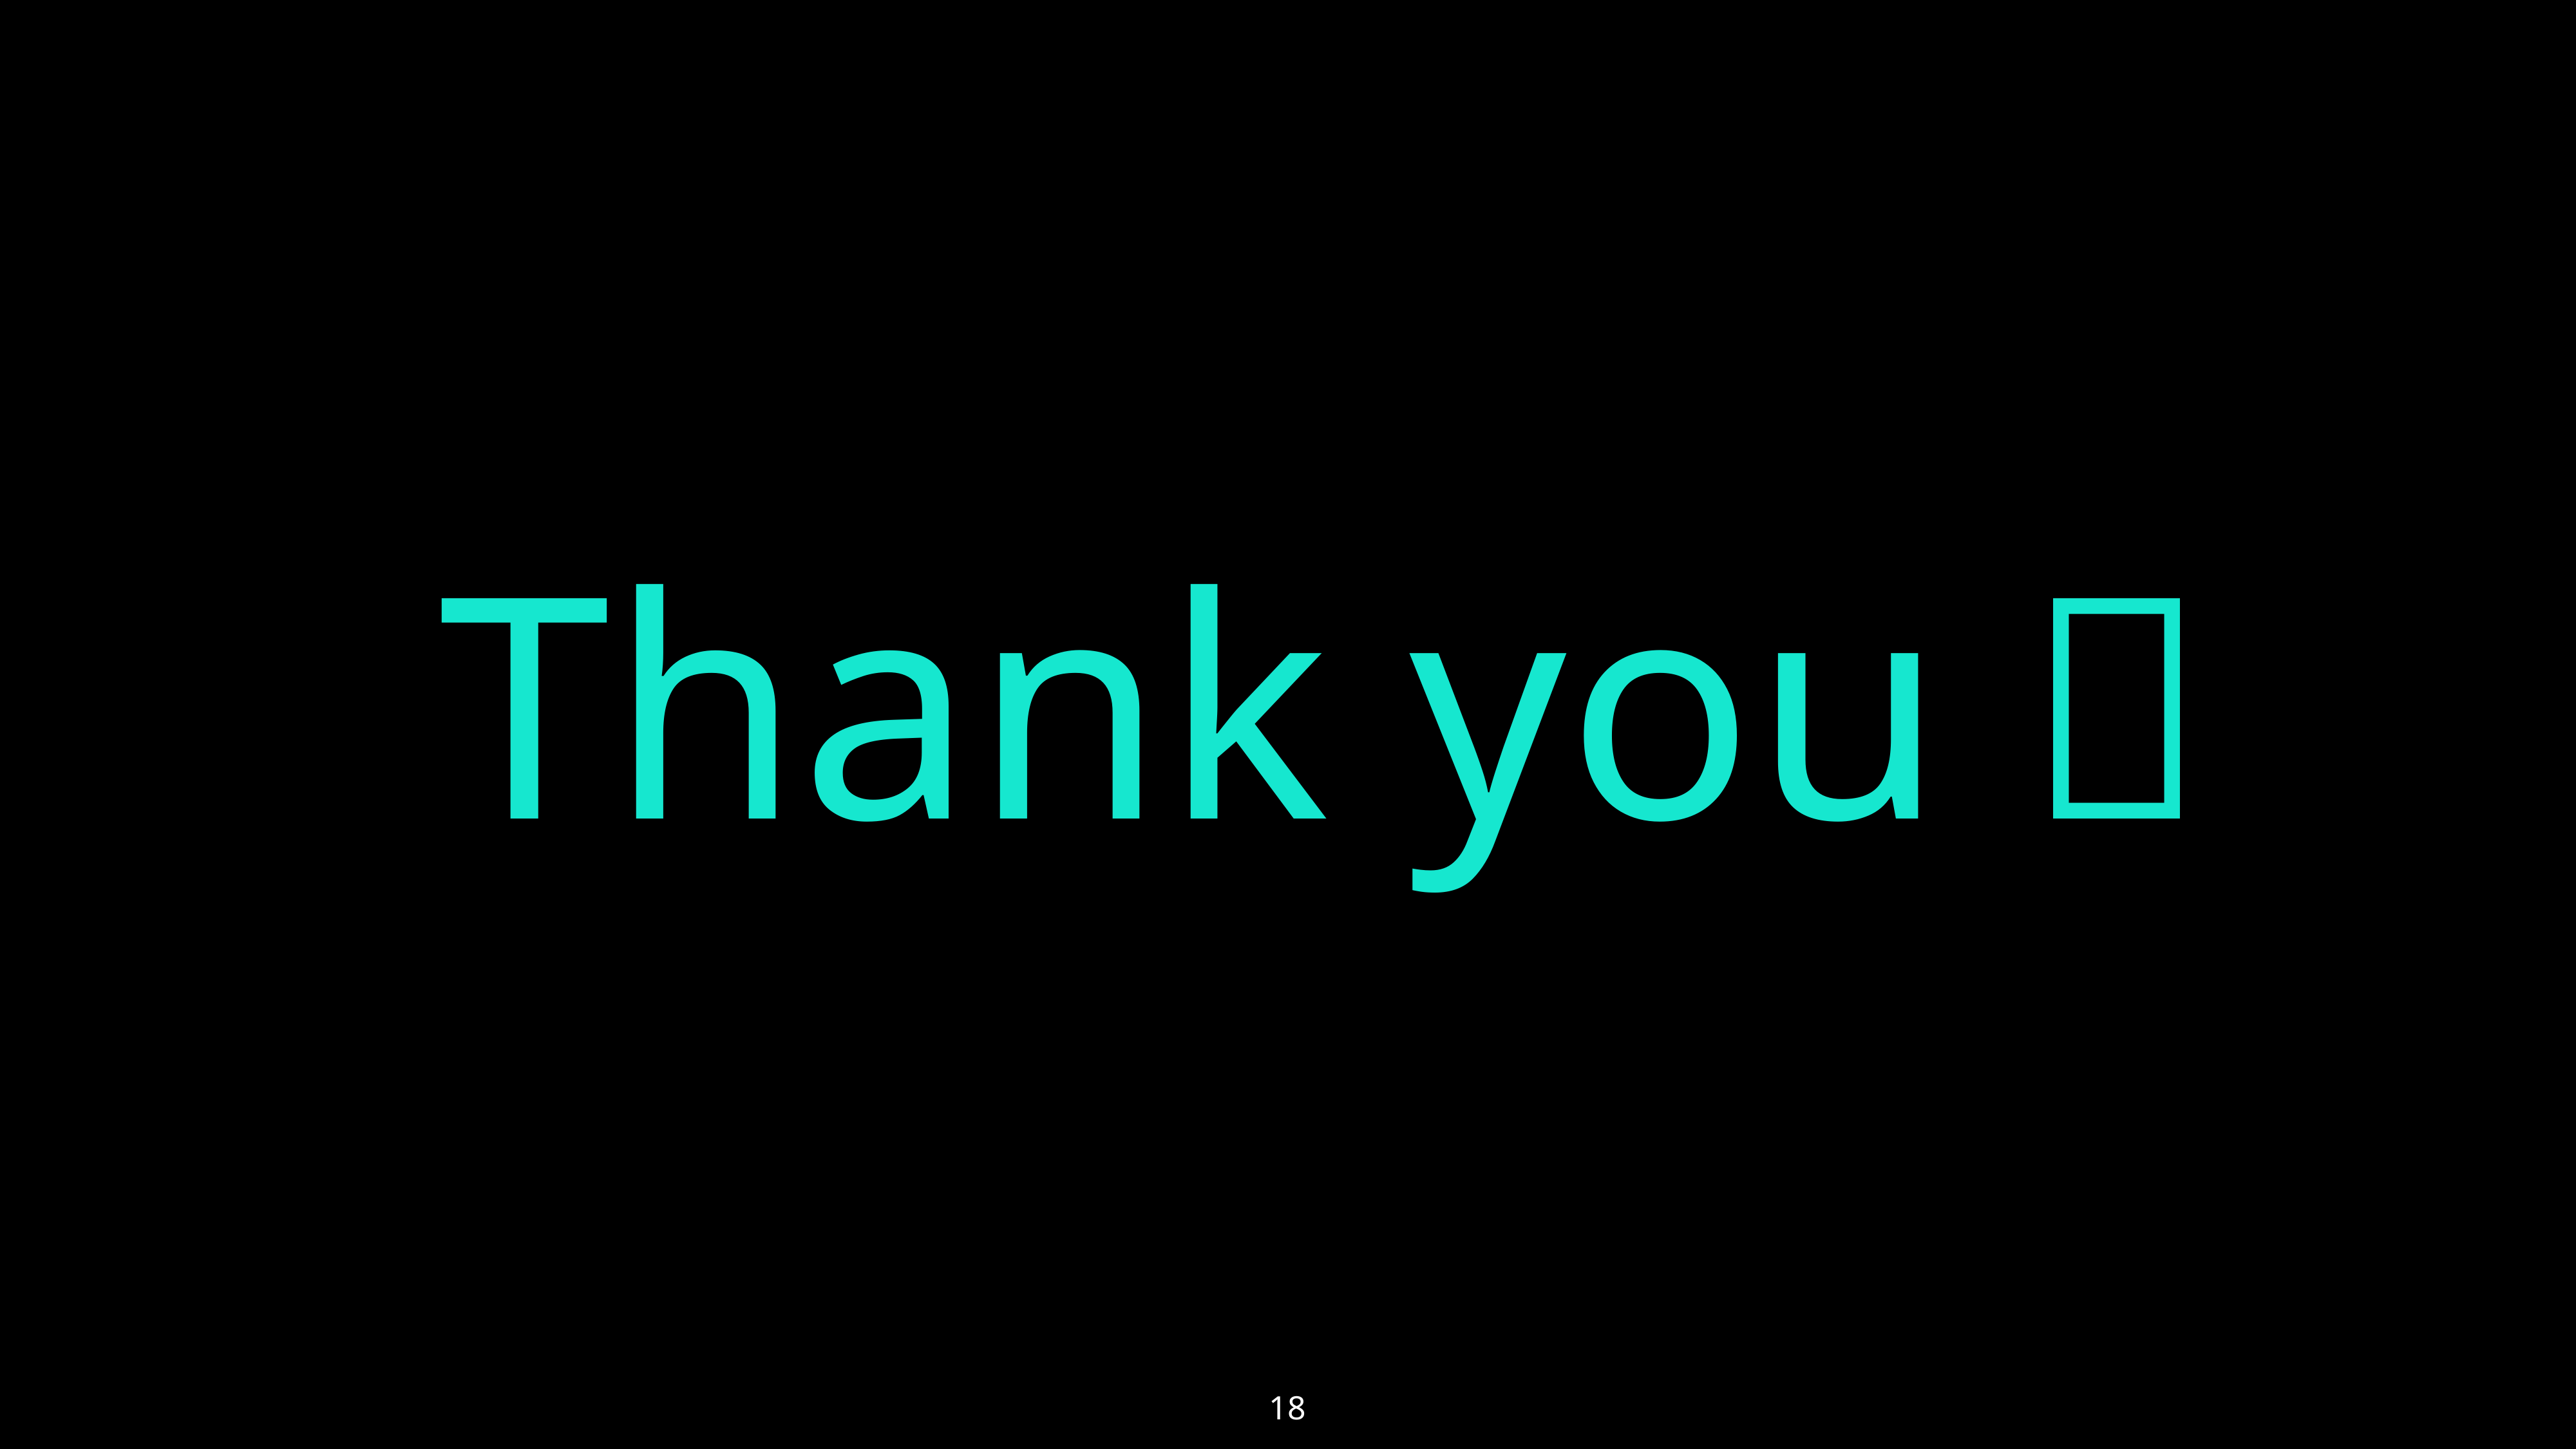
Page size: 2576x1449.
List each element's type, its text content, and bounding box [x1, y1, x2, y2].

slide_number 22 [1263, 1381, 1312, 1432]
text_box Thank you 🍻 [433, 504, 2216, 886]
